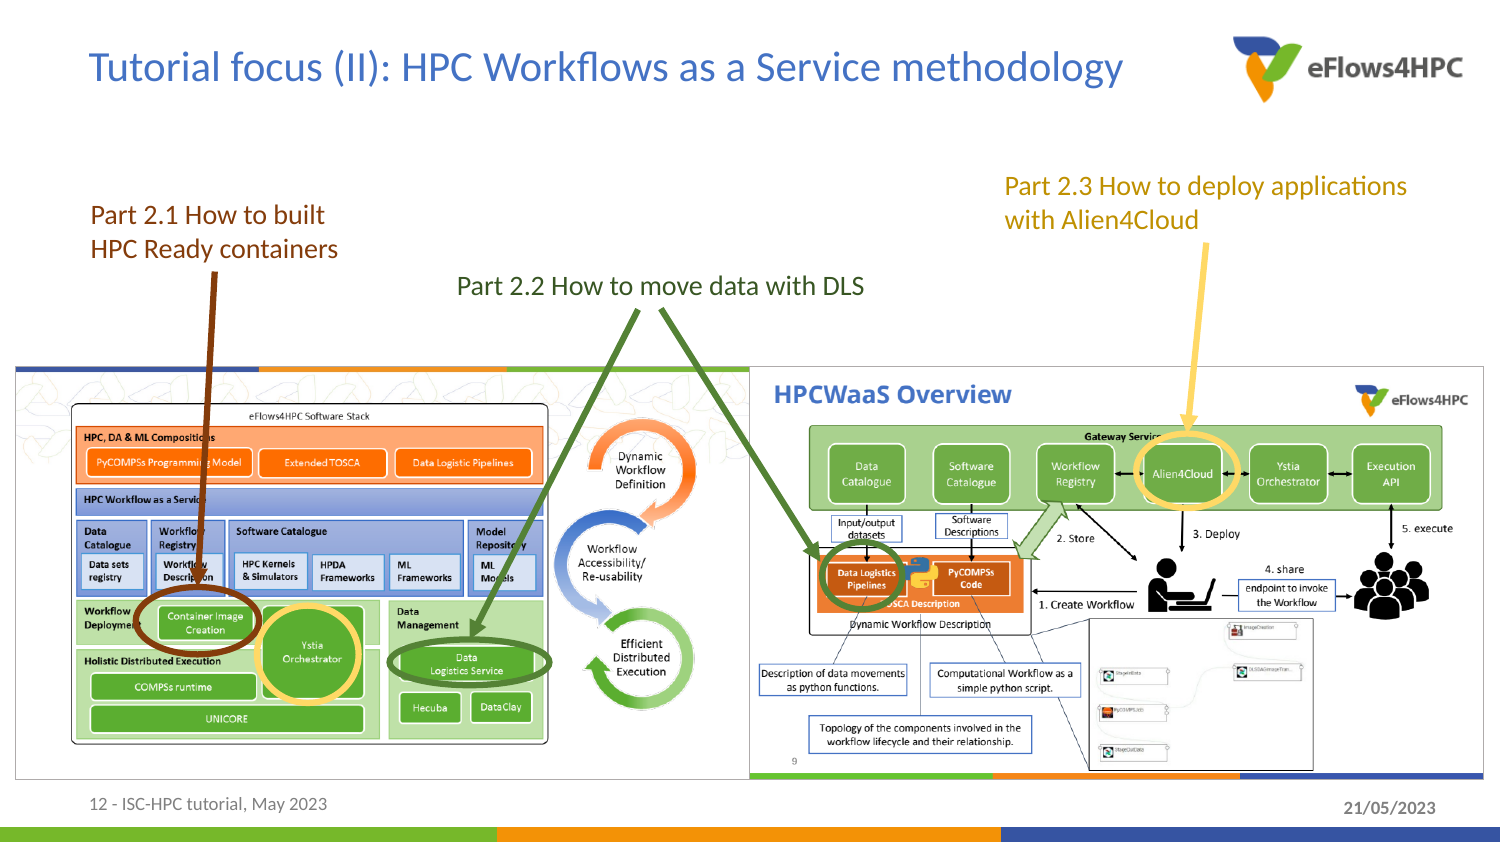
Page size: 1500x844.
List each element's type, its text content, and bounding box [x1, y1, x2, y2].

text_box Part 2.3 How to deploy applications with Alien4Cloud [989, 160, 1423, 243]
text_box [197, 272, 215, 587]
title Tutorial focus (II): HPC Workflows as a Service methodology [73, 36, 1223, 109]
picture [1202, 23, 1487, 121]
picture [15, 366, 1484, 780]
text_box Part 2.1 How to built HPC Ready containers [75, 189, 354, 272]
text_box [1187, 243, 1207, 434]
text_box Part 2.2 How to move data with DLS [442, 260, 880, 309]
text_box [660, 309, 821, 562]
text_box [469, 309, 639, 640]
